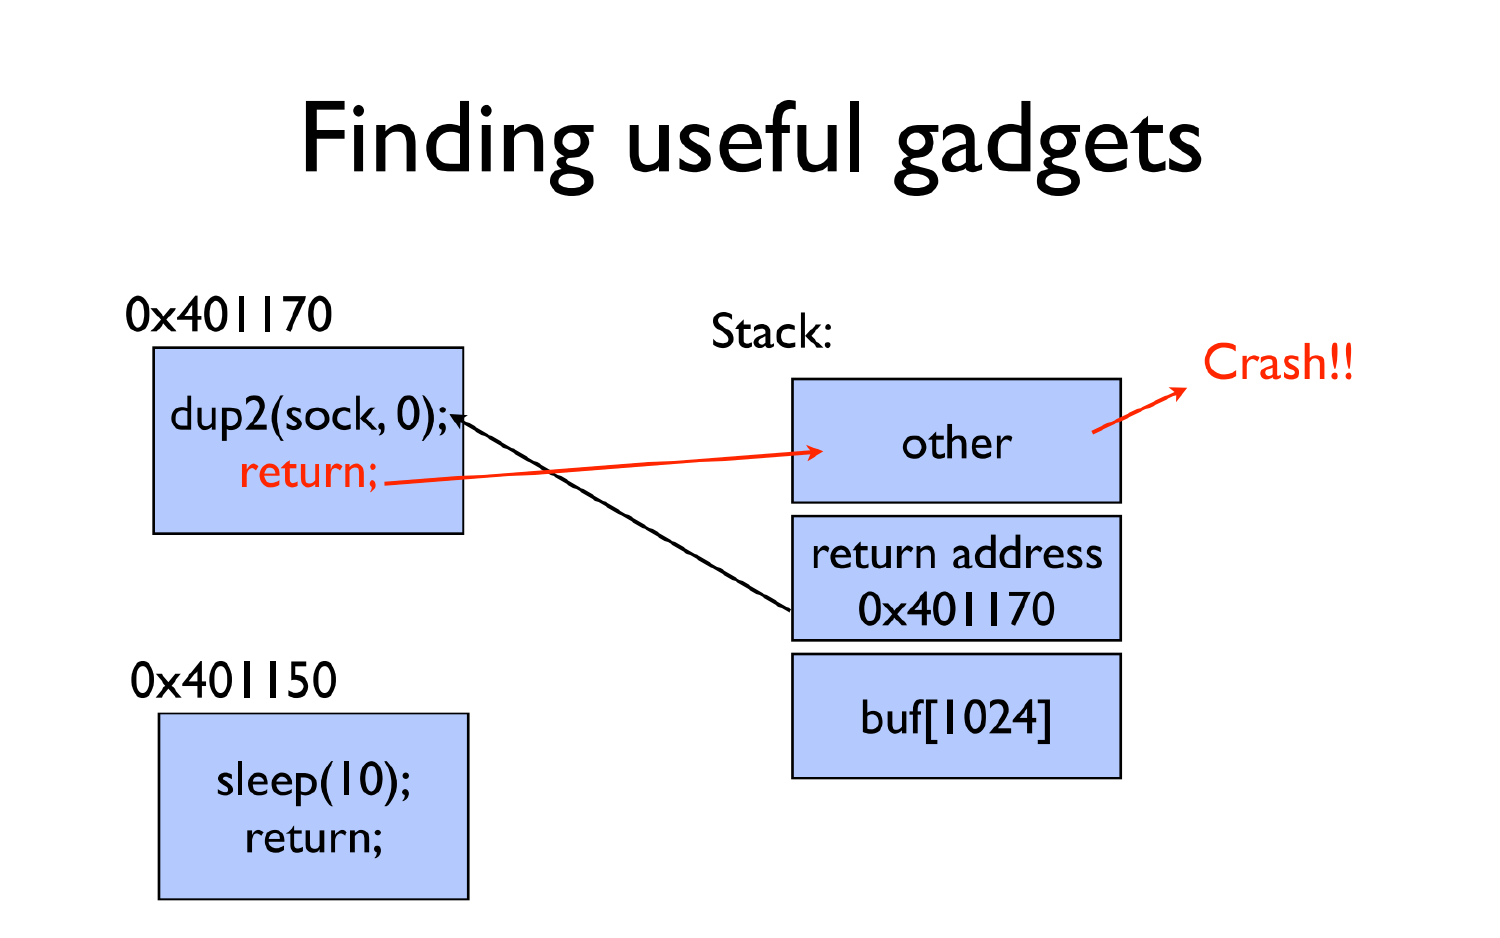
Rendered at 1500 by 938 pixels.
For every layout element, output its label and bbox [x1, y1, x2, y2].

picture [123, 0, 1377, 938]
